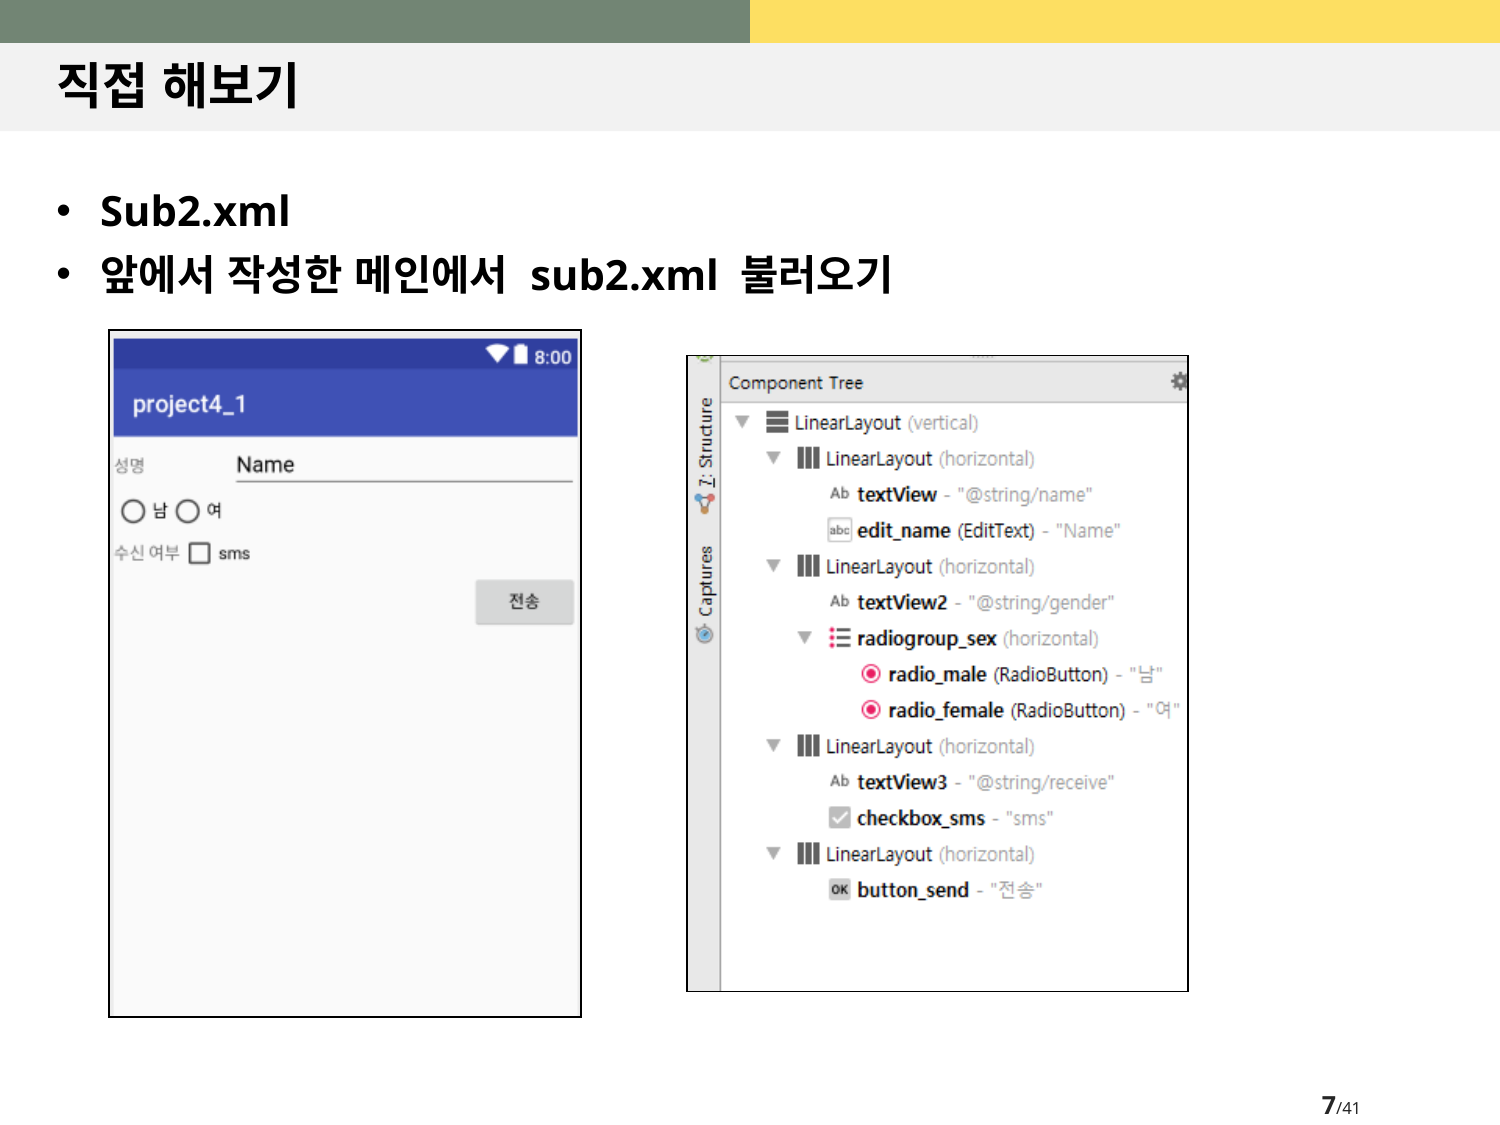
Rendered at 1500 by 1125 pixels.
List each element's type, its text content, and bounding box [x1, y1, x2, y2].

picture [687, 355, 1188, 991]
picture [109, 330, 581, 1017]
title 직접 해보기 [41, 42, 1459, 128]
list Sub2.xml 앞에서 작성한 메인에서 sub2.xml 불러오기 [41, 172, 1459, 1048]
